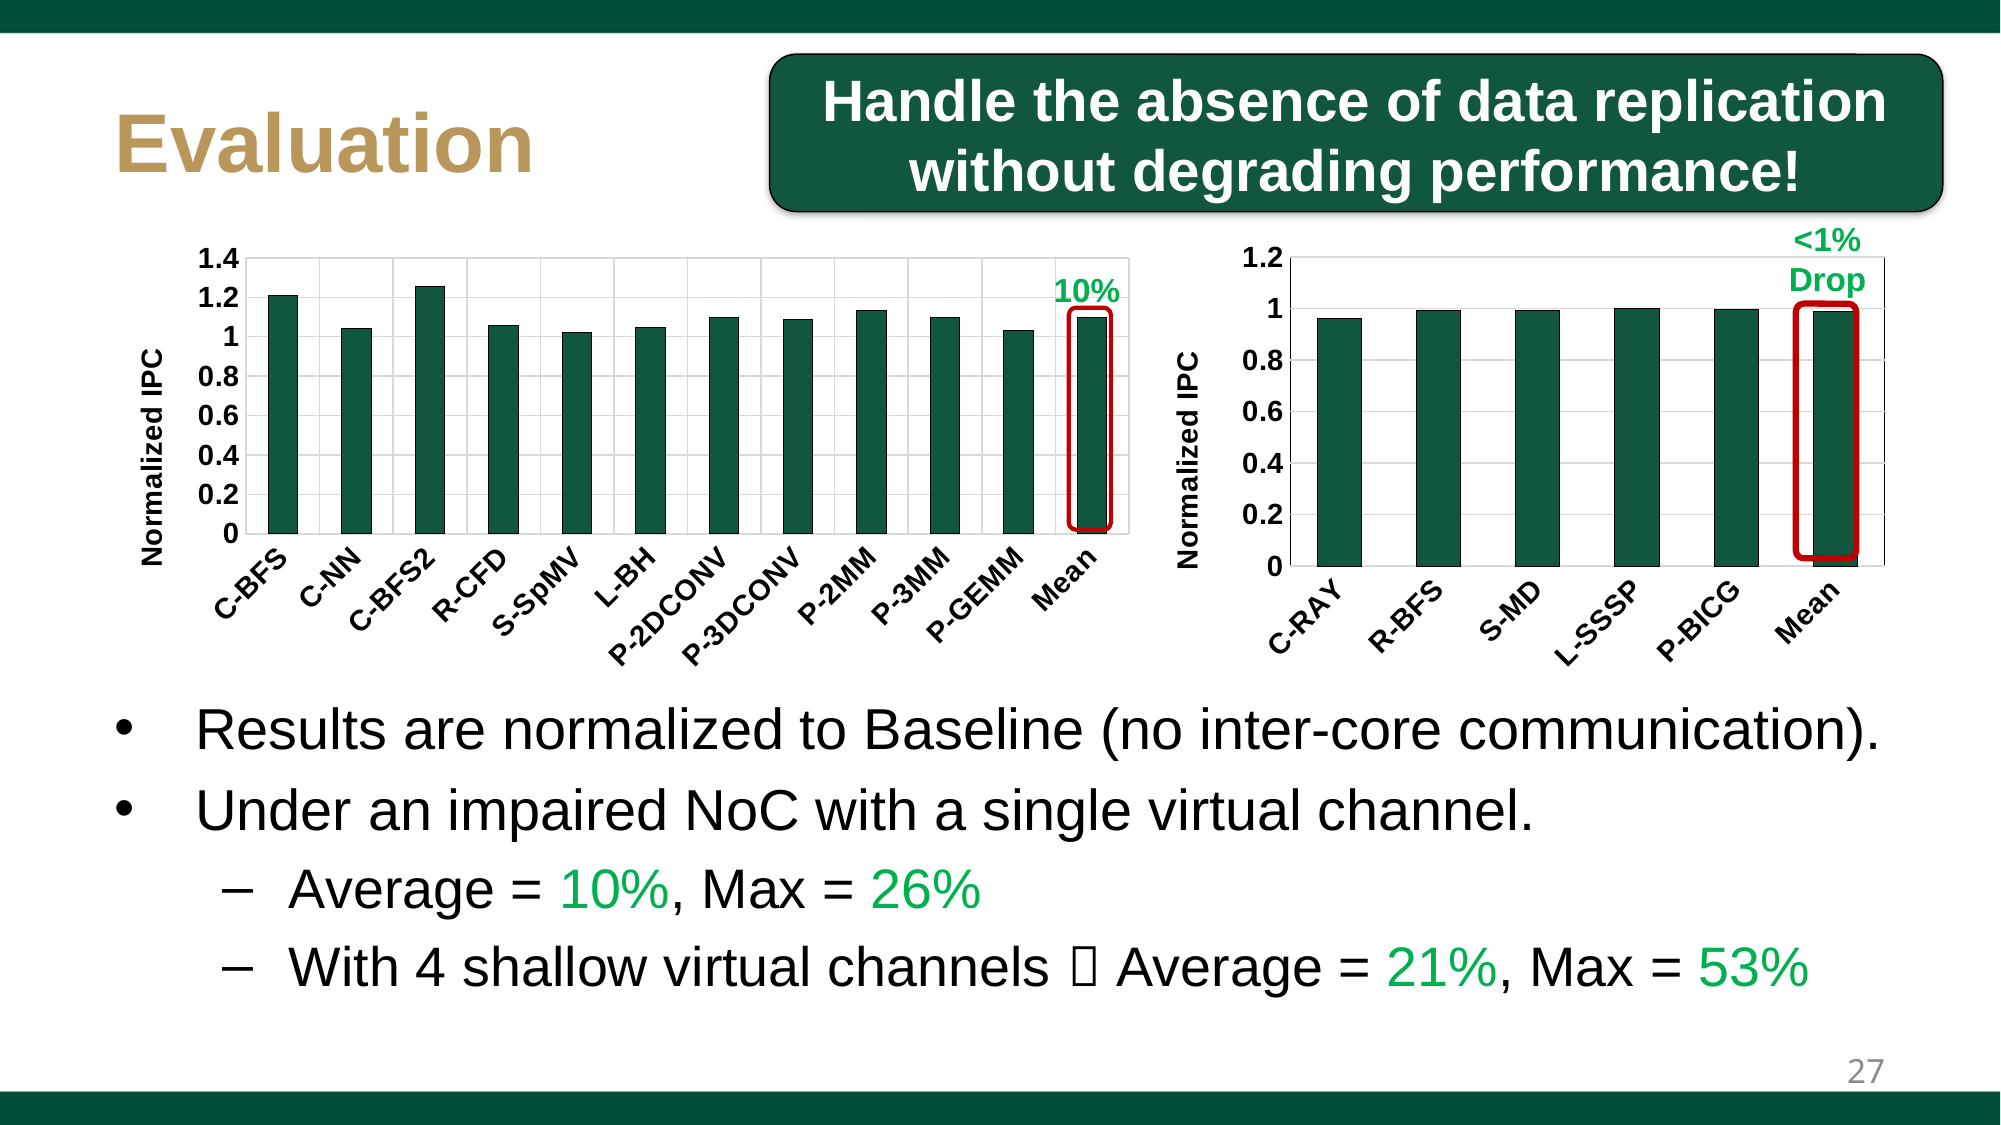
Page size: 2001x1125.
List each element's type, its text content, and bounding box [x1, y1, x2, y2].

text_box Handle the absence of data replication without degrading performance! [768, 53, 1944, 213]
title Evaluation [99, 45, 1900, 231]
picture [0, 0, 2001, 1125]
footer [683, 1042, 1317, 1103]
list Results are normalized to Baseline (no inter-core communication). Under an impaired NoC with a single virtual channel. Average = 10%, Max = 26% With 4 shallow virtual channels  Average = 21%, Max = 53% [99, 689, 1900, 1016]
chart [99, 231, 1901, 683]
slide_number 27 [1433, 1042, 1900, 1103]
